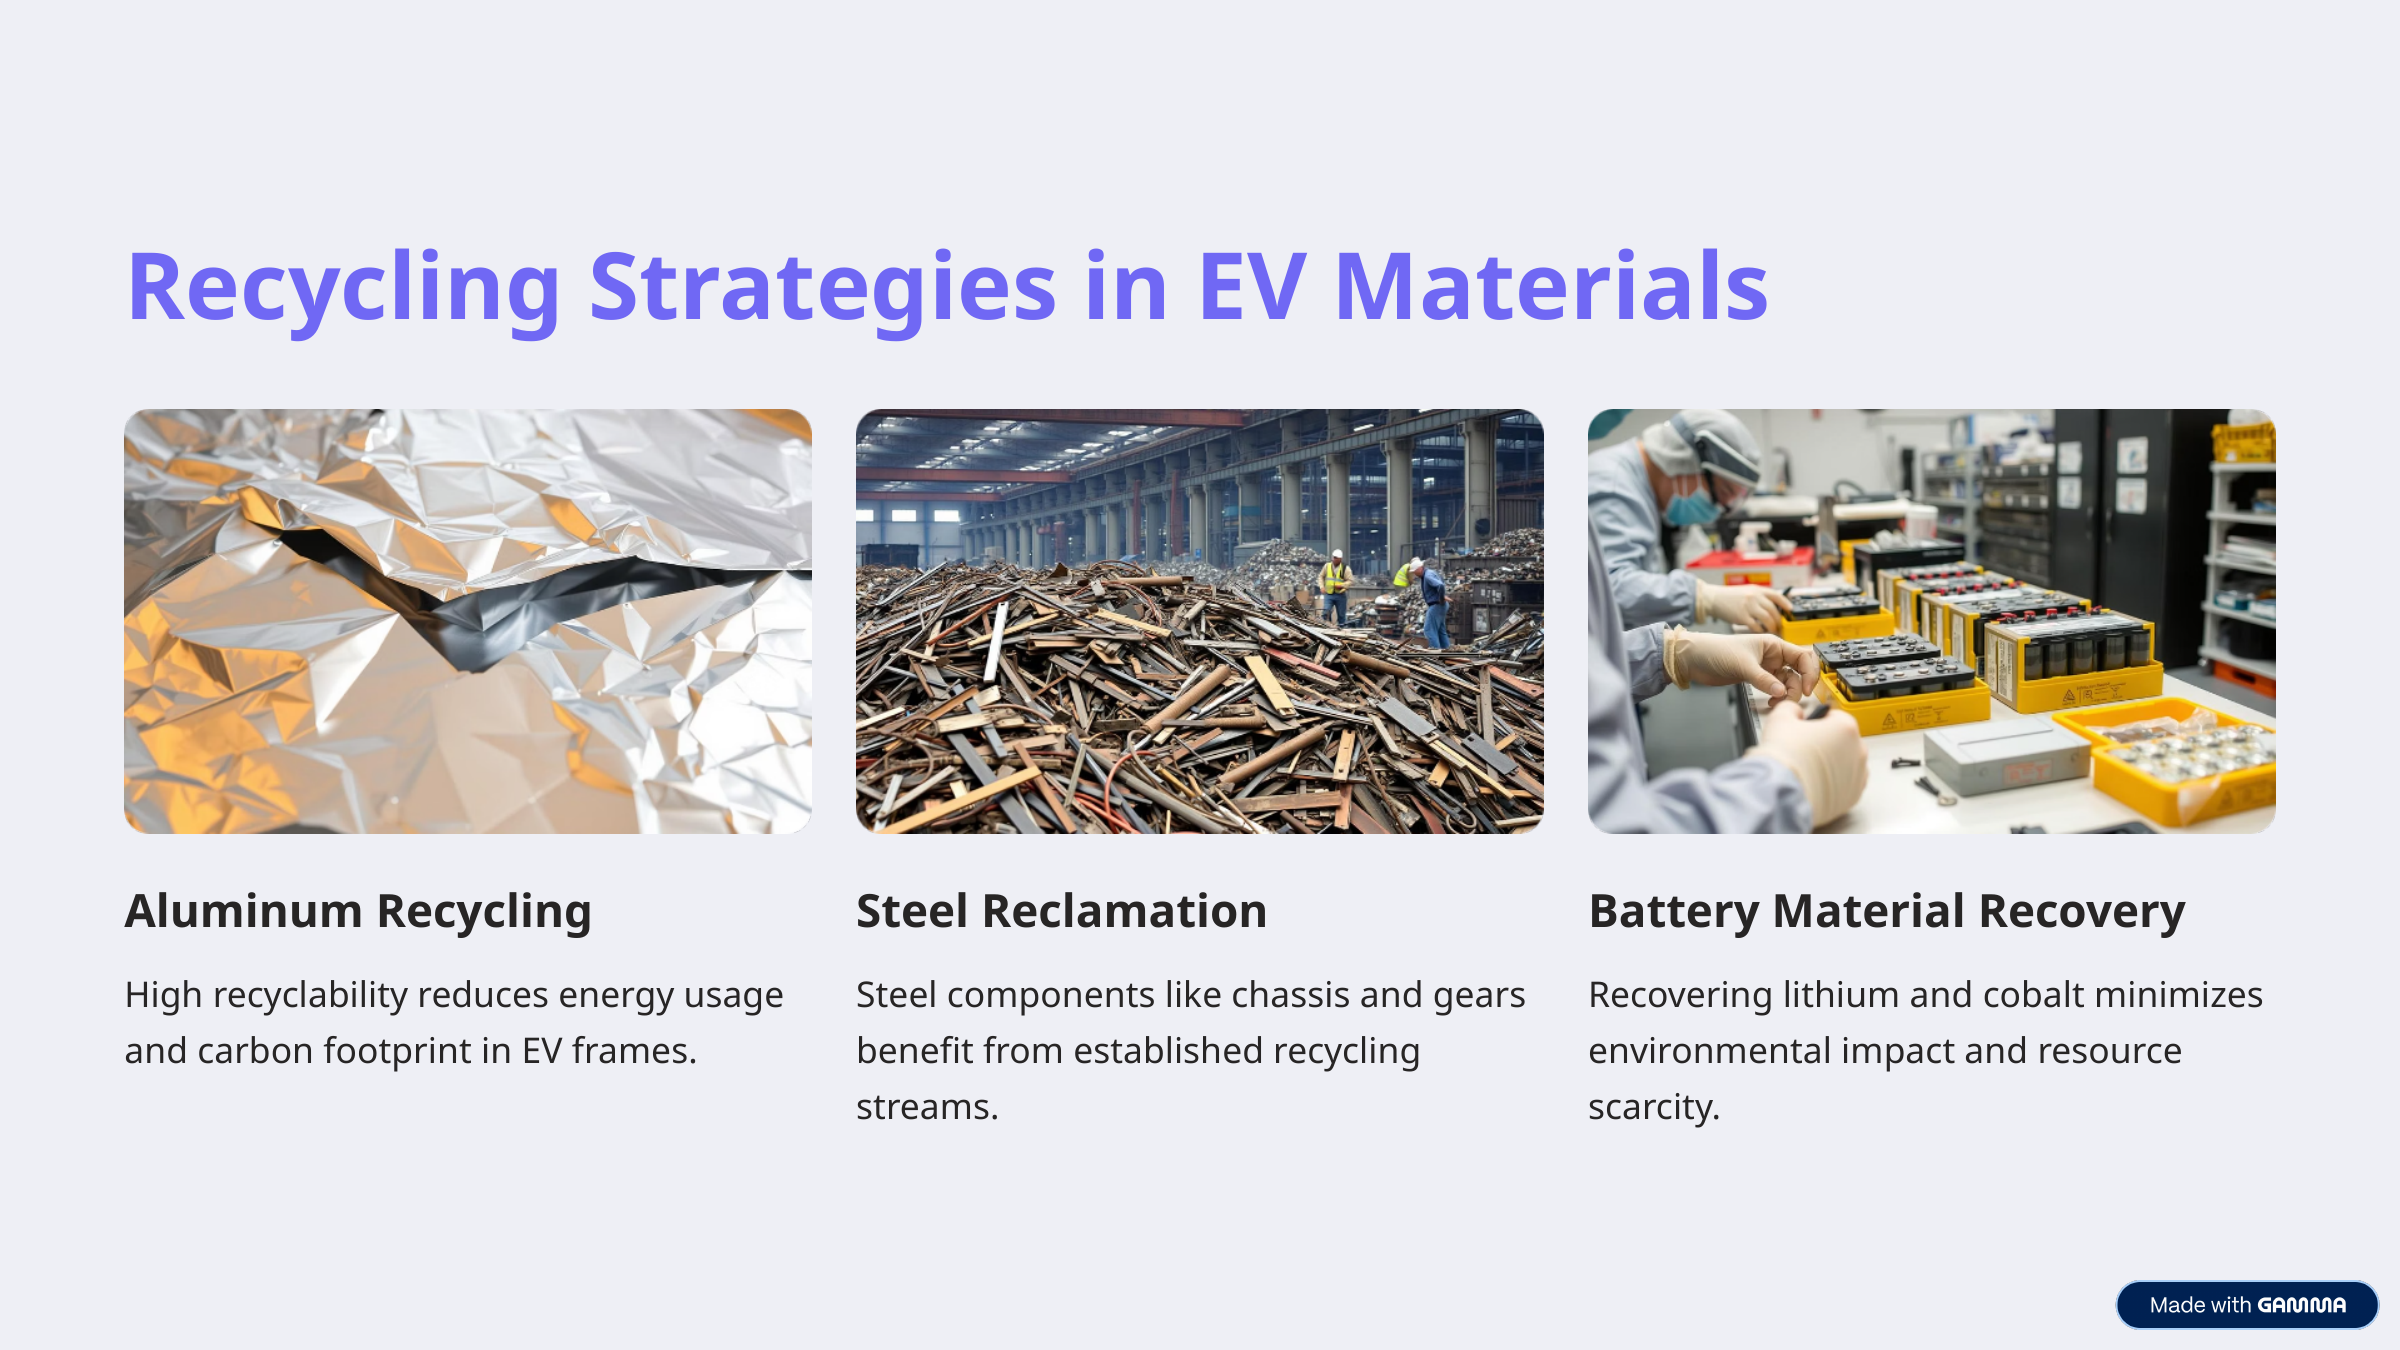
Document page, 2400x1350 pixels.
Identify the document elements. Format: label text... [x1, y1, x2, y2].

picture [1588, 409, 2276, 835]
picture [124, 409, 812, 835]
text_box Recycling Strategies in EV Materials [124, 221, 1603, 338]
text_box Battery Material Recovery [1588, 878, 2123, 937]
text_box High recyclability reduces energy usage and carbon footprint in EV frames. [124, 958, 812, 1129]
picture [2106, 1271, 2389, 1339]
text_box Steel components like chassis and gears benefit from established recycling streams. [856, 958, 1544, 1129]
text_box Recovering lithium and cobalt minimizes environmental impact and resource scarcity. [1588, 958, 2276, 1129]
picture [856, 409, 1544, 835]
text_box Aluminum Recycling [124, 878, 592, 937]
text_box Steel Reclamation [856, 878, 1324, 937]
